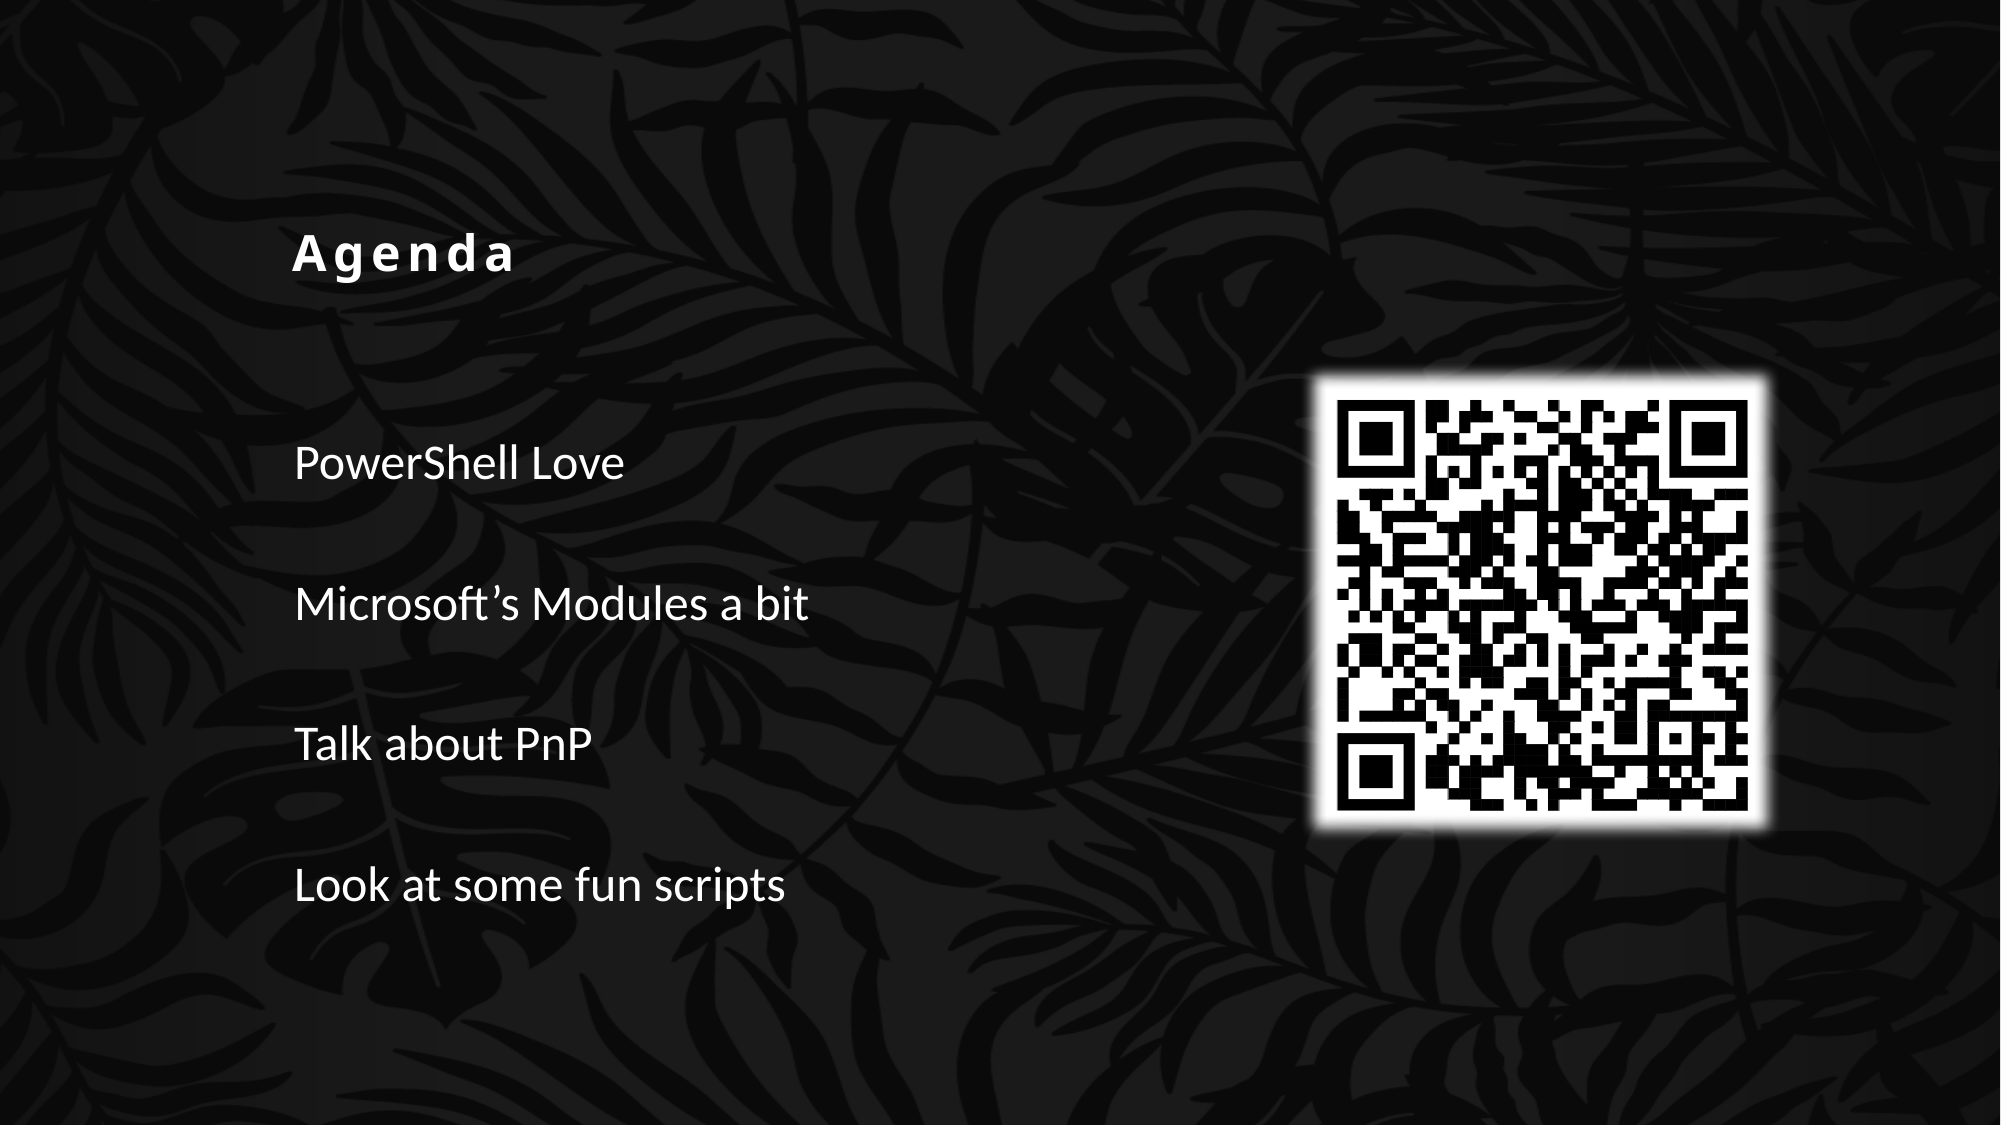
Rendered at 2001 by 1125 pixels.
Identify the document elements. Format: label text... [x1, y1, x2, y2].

picture [0, 0, 2001, 1125]
list PowerShell Love Microsoft’s Modules a bit Talk about PnP Look at some fun scripts [279, 361, 1745, 949]
title Agenda [277, 202, 1744, 308]
